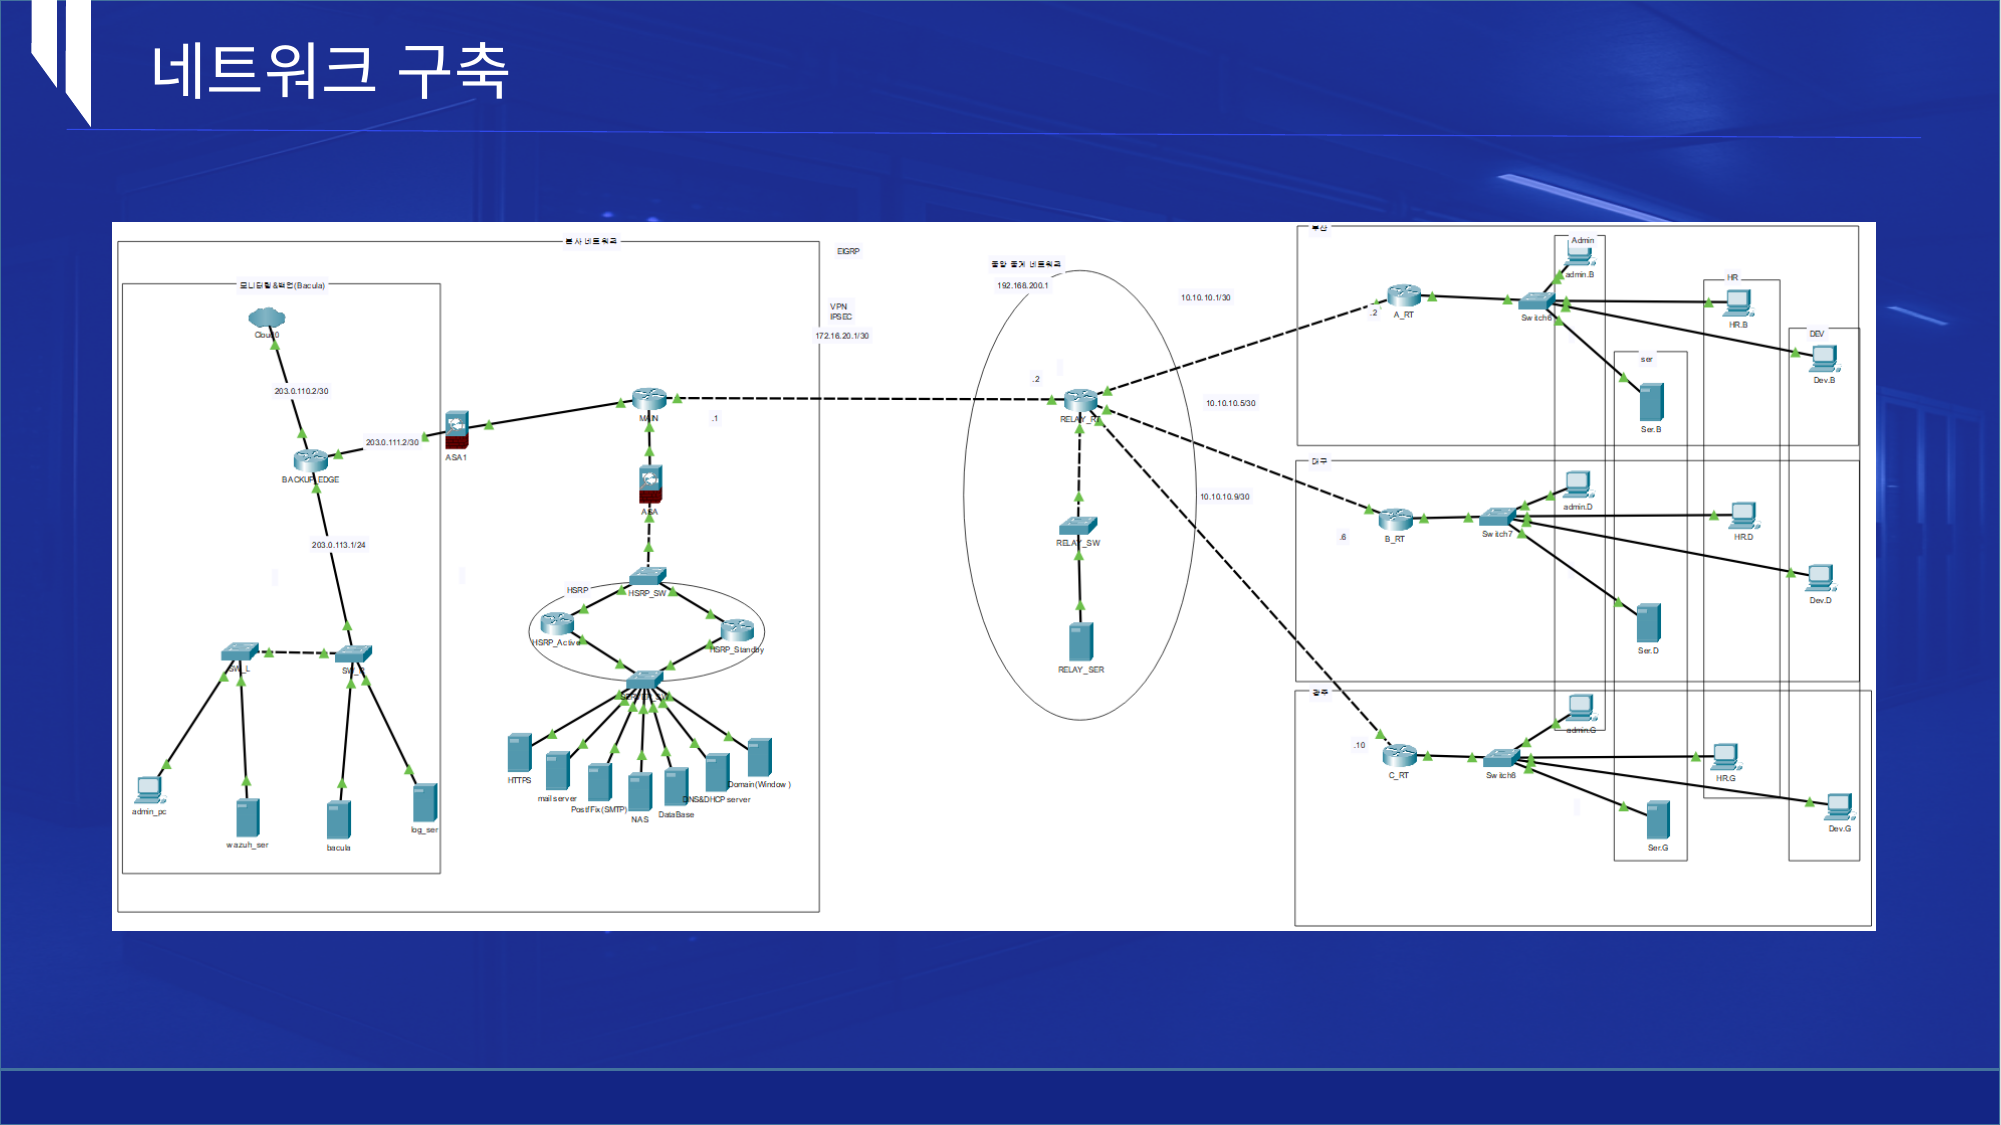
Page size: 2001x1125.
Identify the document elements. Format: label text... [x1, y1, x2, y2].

text_box [65, 0, 91, 128]
text_box [0, 0, 2000, 1069]
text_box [66, 129, 1922, 138]
text_box [31, 0, 57, 88]
text_box 네트워크 구축 [134, 24, 965, 115]
text_box [0, 1069, 2000, 1125]
picture [112, 222, 1876, 931]
